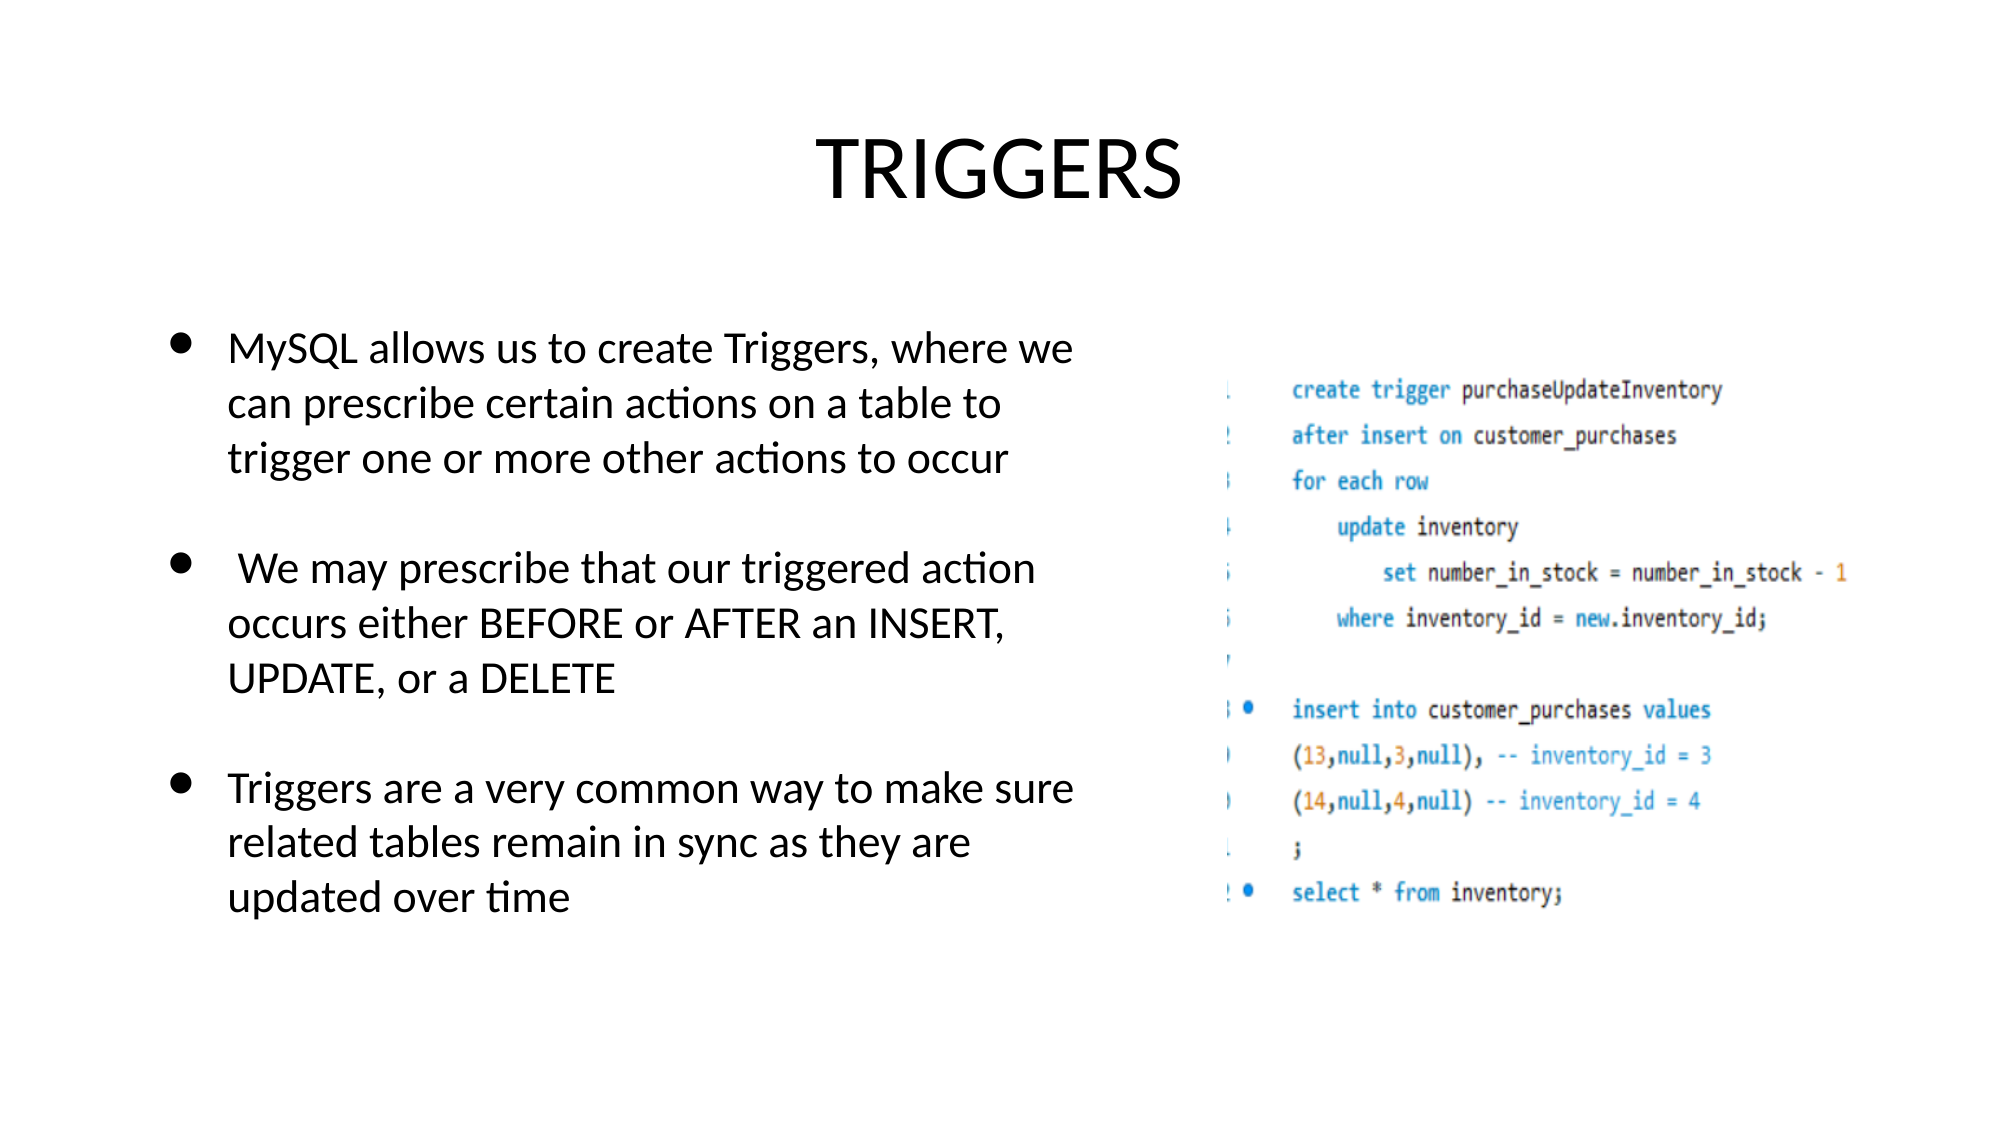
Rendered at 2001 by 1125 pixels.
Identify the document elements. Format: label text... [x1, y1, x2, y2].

picture [1226, 372, 1863, 926]
title TRIGGERS [137, 59, 1863, 278]
text_box MySQL allows us to create Triggers, where we can prescribe certain actions on a table to trigger one or more other actions to occur We may prescribe that our triggered action occurs either BEFORE or AFTER an INSERT, UPDATE, or a DELETE Triggers are a very common way to make sure related tables remain in sync as they are updated over time [137, 302, 1103, 938]
